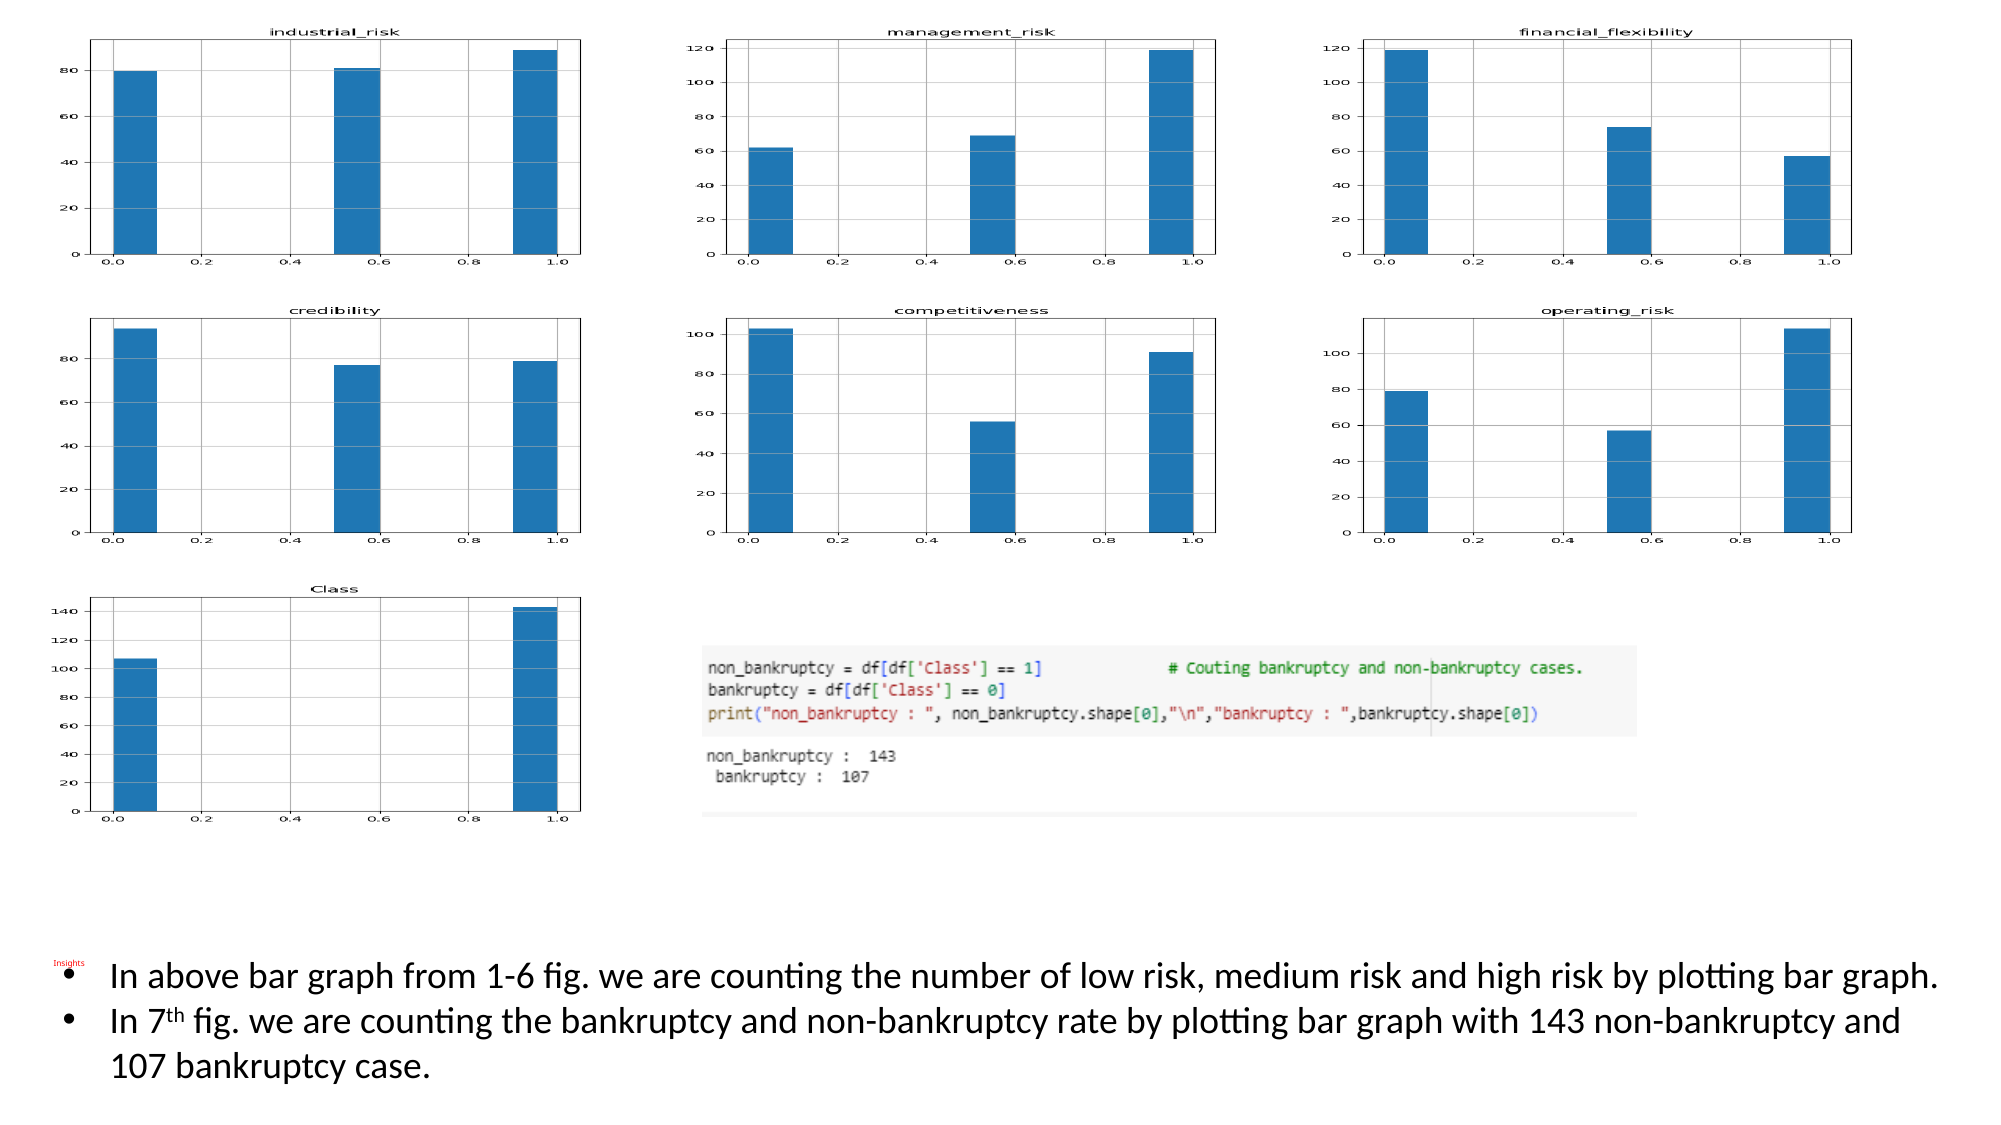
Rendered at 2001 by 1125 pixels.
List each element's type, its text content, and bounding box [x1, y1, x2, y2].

text_box In above bar graph from 1-6 fig. we are counting the number of low risk, medium risk and high risk by plotting bar graph. In 7th fig. we are counting the bankruptcy and non-bankruptcy rate by plotting bar graph with 143 non-bankruptcy and 107 bankruptcy case. [47, 943, 1974, 1094]
title Insights [38, 942, 1279, 1020]
picture [702, 611, 1637, 817]
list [38, 23, 1863, 828]
